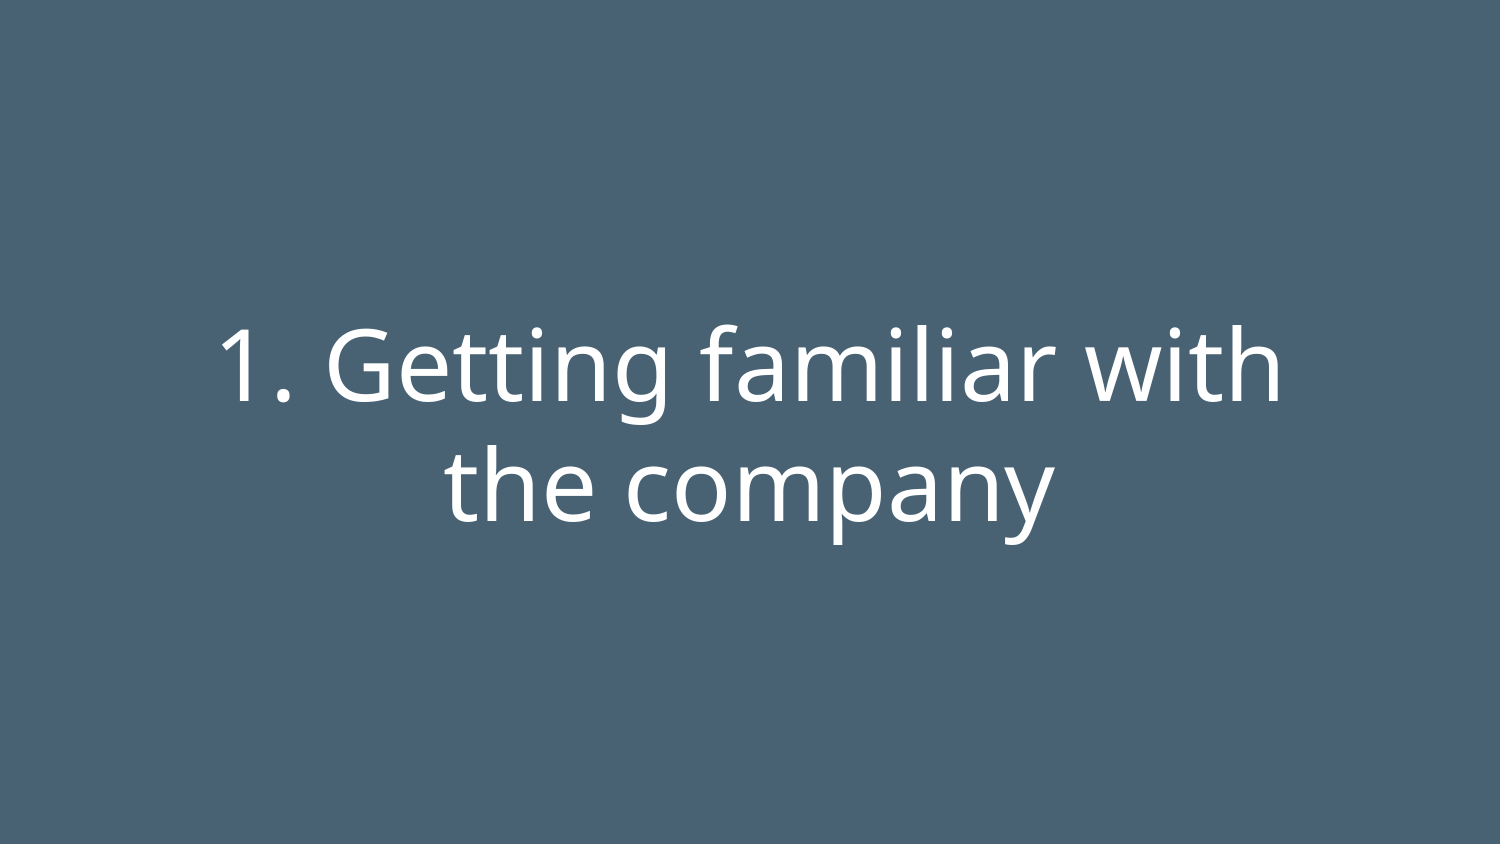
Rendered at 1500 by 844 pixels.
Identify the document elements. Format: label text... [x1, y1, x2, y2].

text_box 1. Getting familiar with the company [123, 253, 1377, 591]
